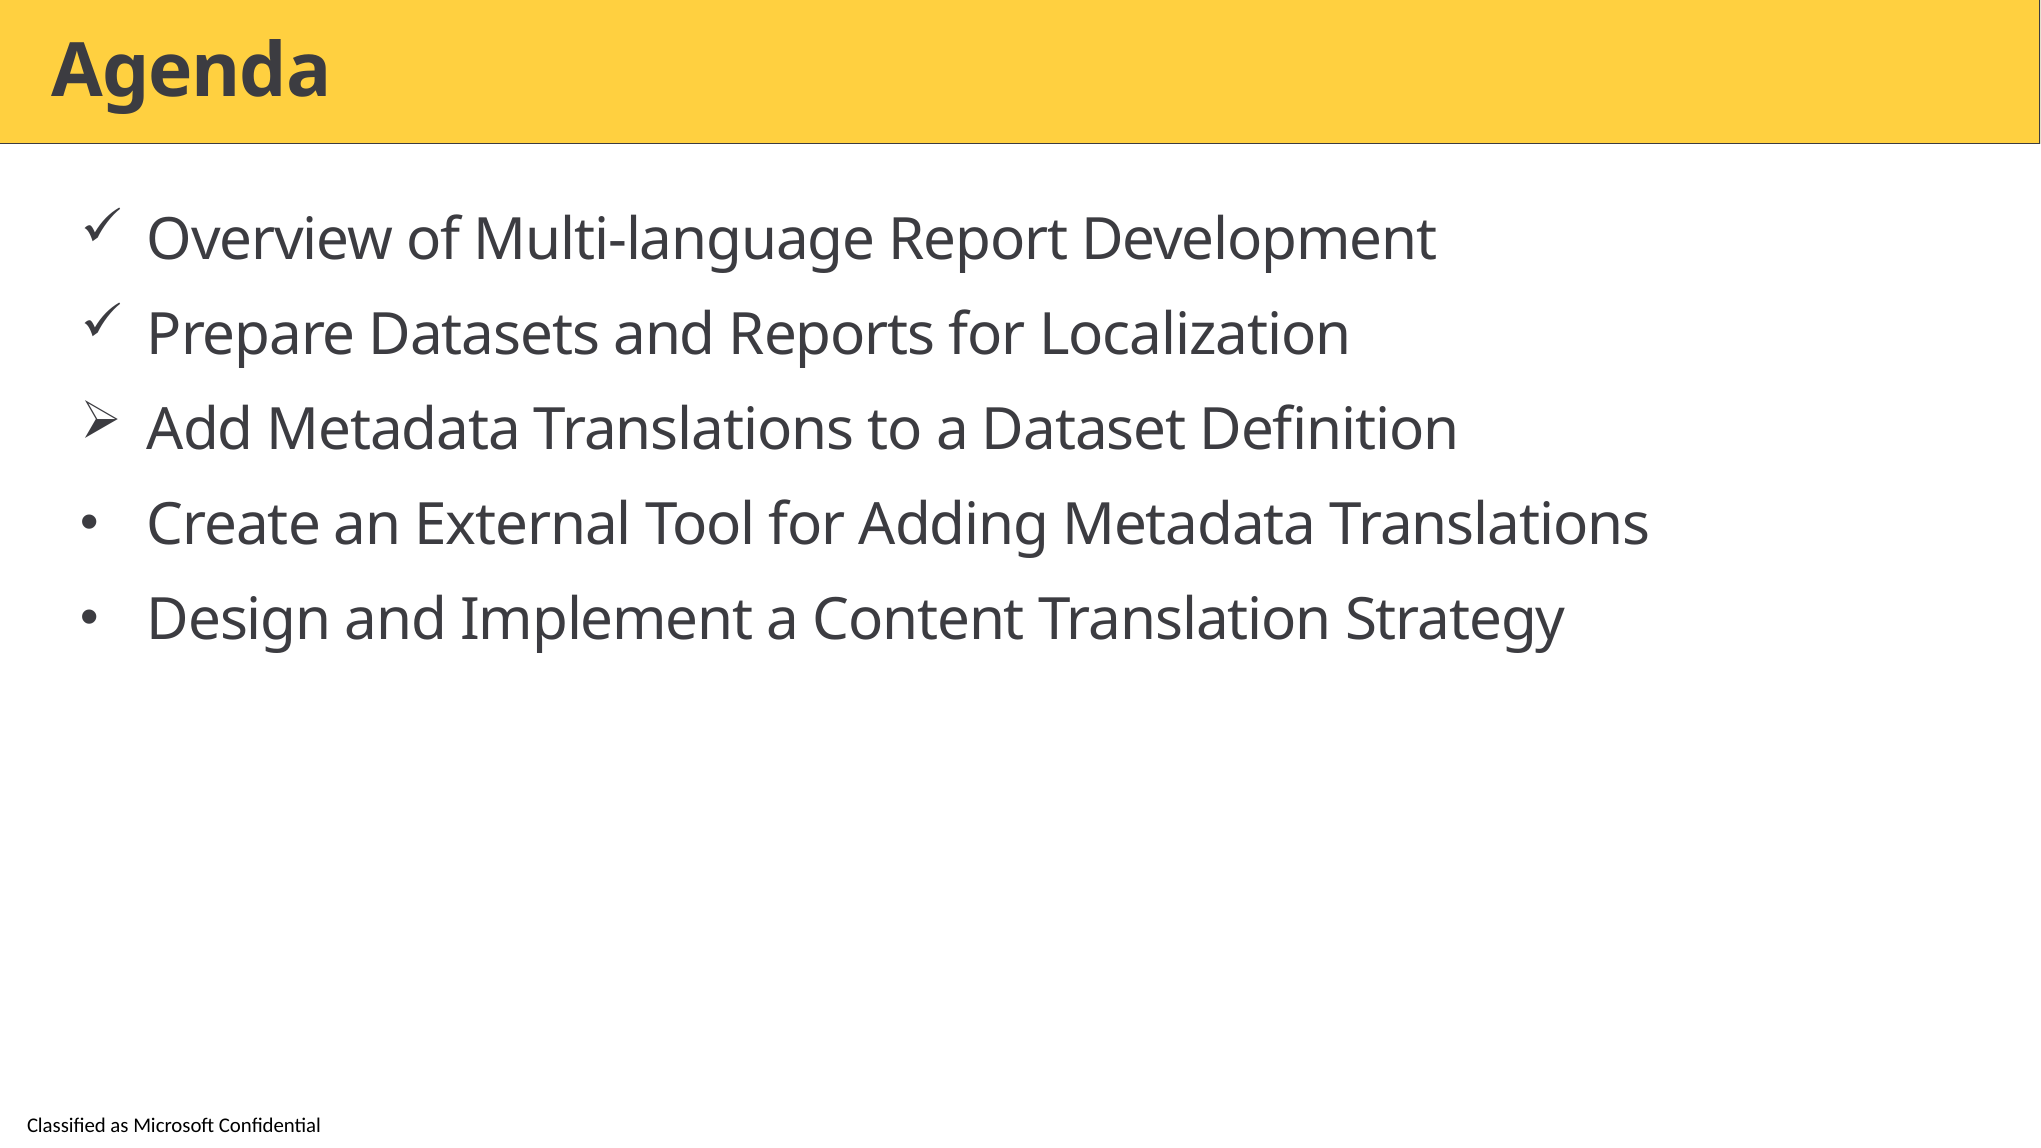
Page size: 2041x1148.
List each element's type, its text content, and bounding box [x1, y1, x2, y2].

title Agenda [51, 31, 1988, 113]
list Overview of Multi-language Report Development Prepare Datasets and Reports for Localization Add Metadata Translations to a Dataset Definition Create an External Tool for Adding Metadata Translations Design and Implement a Content Translation Strategy [80, 201, 1988, 656]
